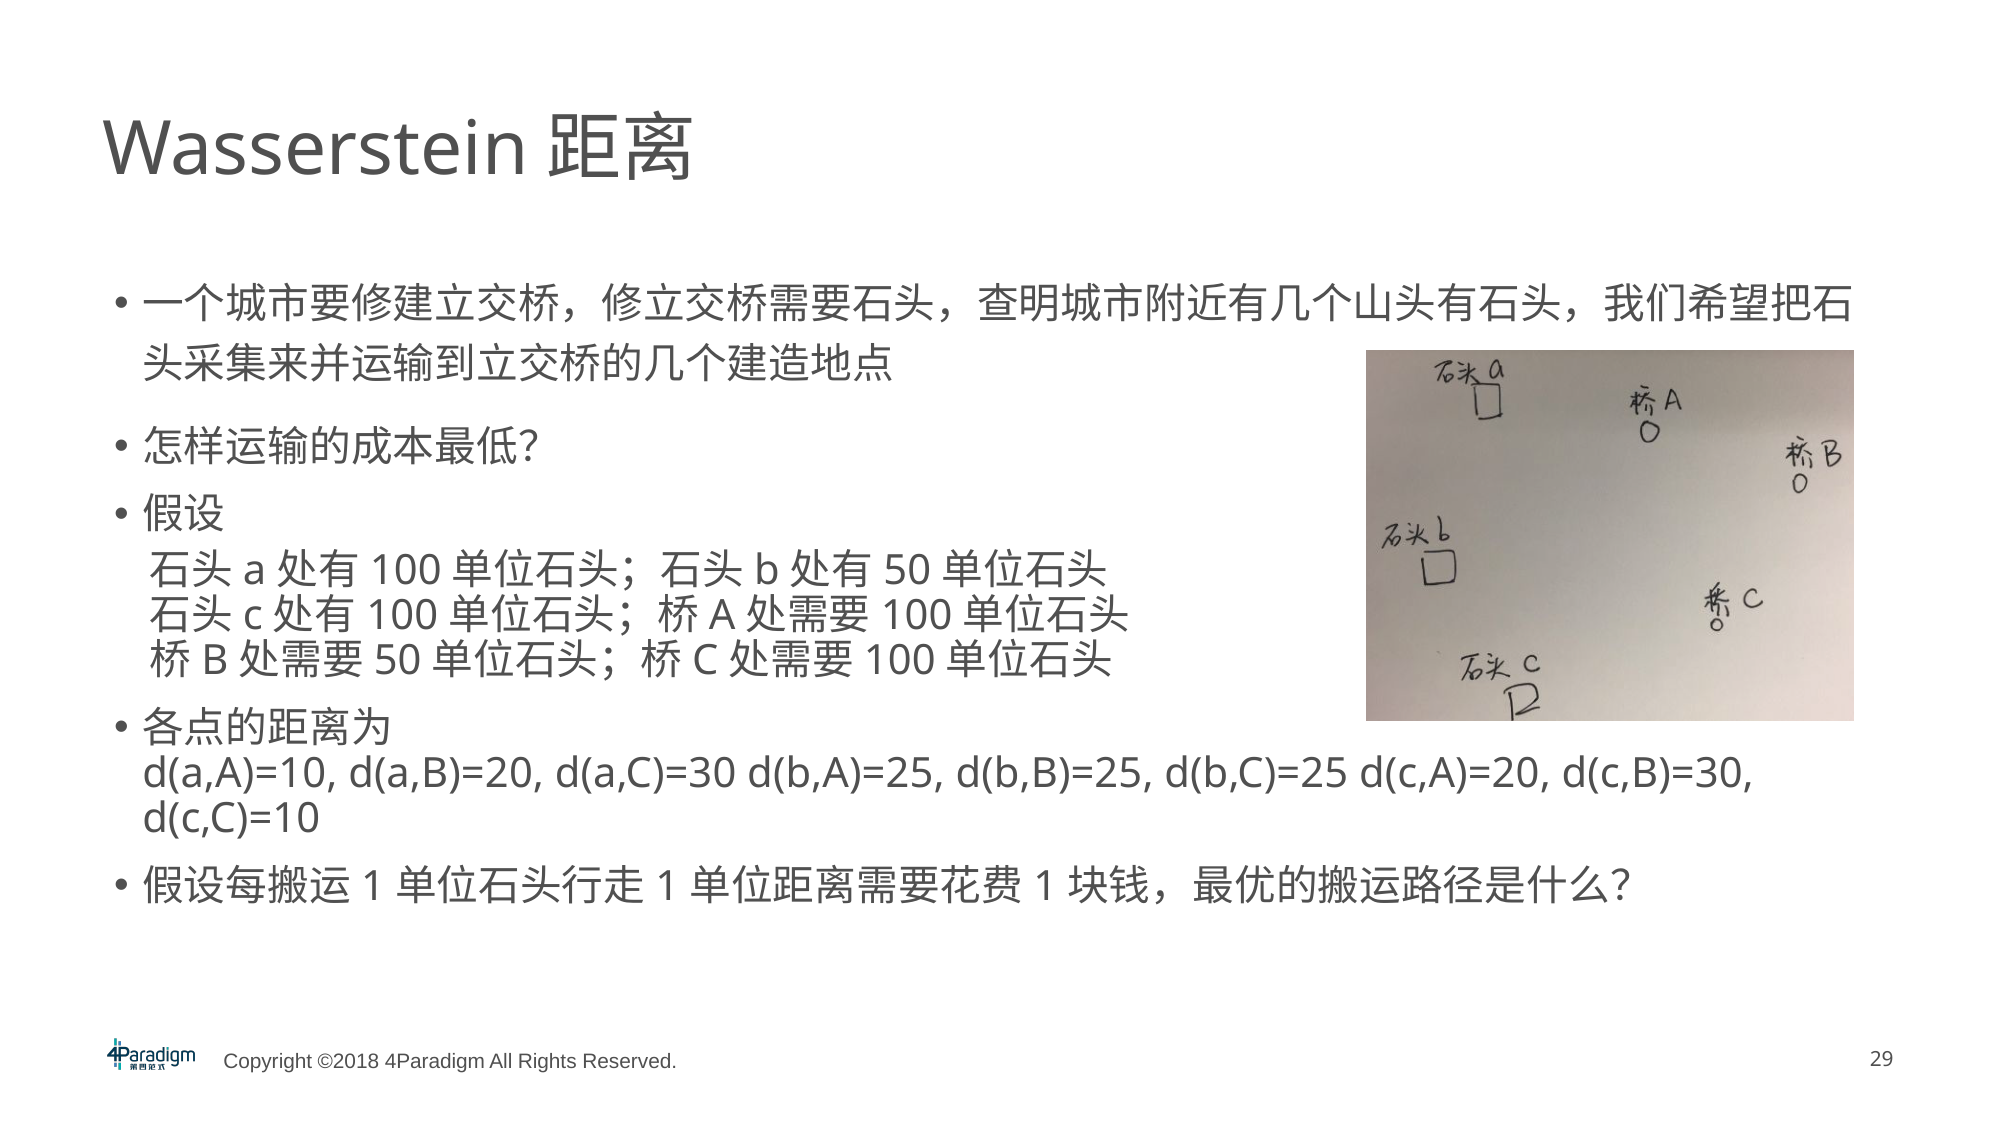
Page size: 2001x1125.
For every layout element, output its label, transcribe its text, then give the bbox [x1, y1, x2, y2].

picture [1366, 350, 1854, 721]
list 一个城市要修建立交桥，修立交桥需要石头，查明城市附近有几个山头有石头，我们希望把石头采集来并运输到立交桥的几个建造地点 怎样运输的成本最低？ 假设 石头a处有100单位石头；石头b处有50单位石头 石头c处有100单位石头；桥A处需要100单位石头 桥B处需要50单位石头；桥C处需要100单位石头 各点的距离为 d(a,A)=10, d(a,B)=20, d(a,C)=30 d(b,A)=25, d(b,B)=25, d(b,C)=25 d(c,A)=20, d(c,B)=30, d(c,C)=10 假设每搬运1单位石头行走1单位距离需要花费1块钱，最优的搬运路径是什么？ [114, 267, 1894, 1024]
title Wasserstein距离 [102, 101, 1894, 188]
slide_number 29 [1821, 1047, 1894, 1073]
picture [102, 1005, 200, 1103]
